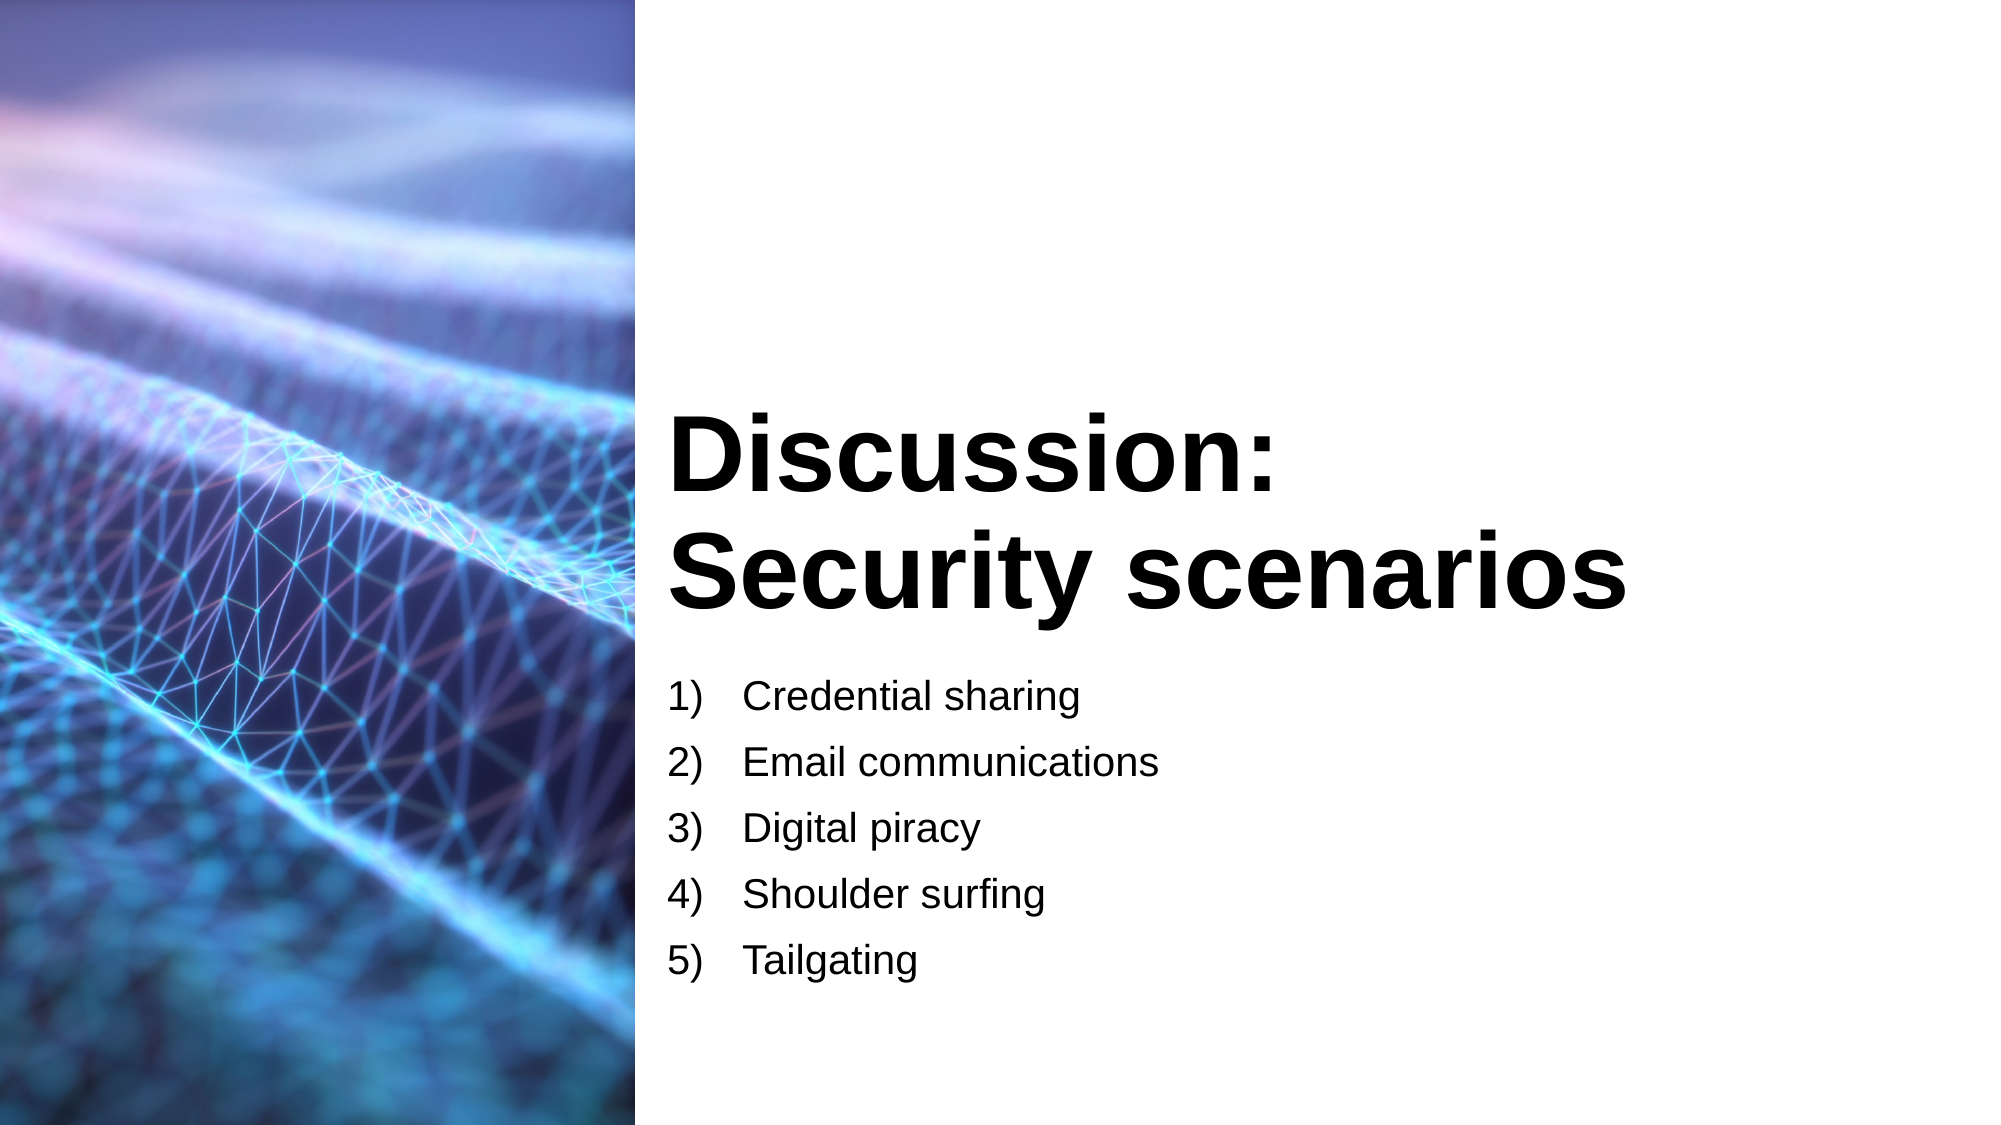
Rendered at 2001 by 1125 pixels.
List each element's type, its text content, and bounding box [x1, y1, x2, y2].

title Discussion: Security scenarios [652, 90, 1984, 639]
picture [0, 0, 635, 1125]
list Credential sharing Email communications Digital piracy Shoulder surfing Tailgating [652, 667, 1984, 1007]
